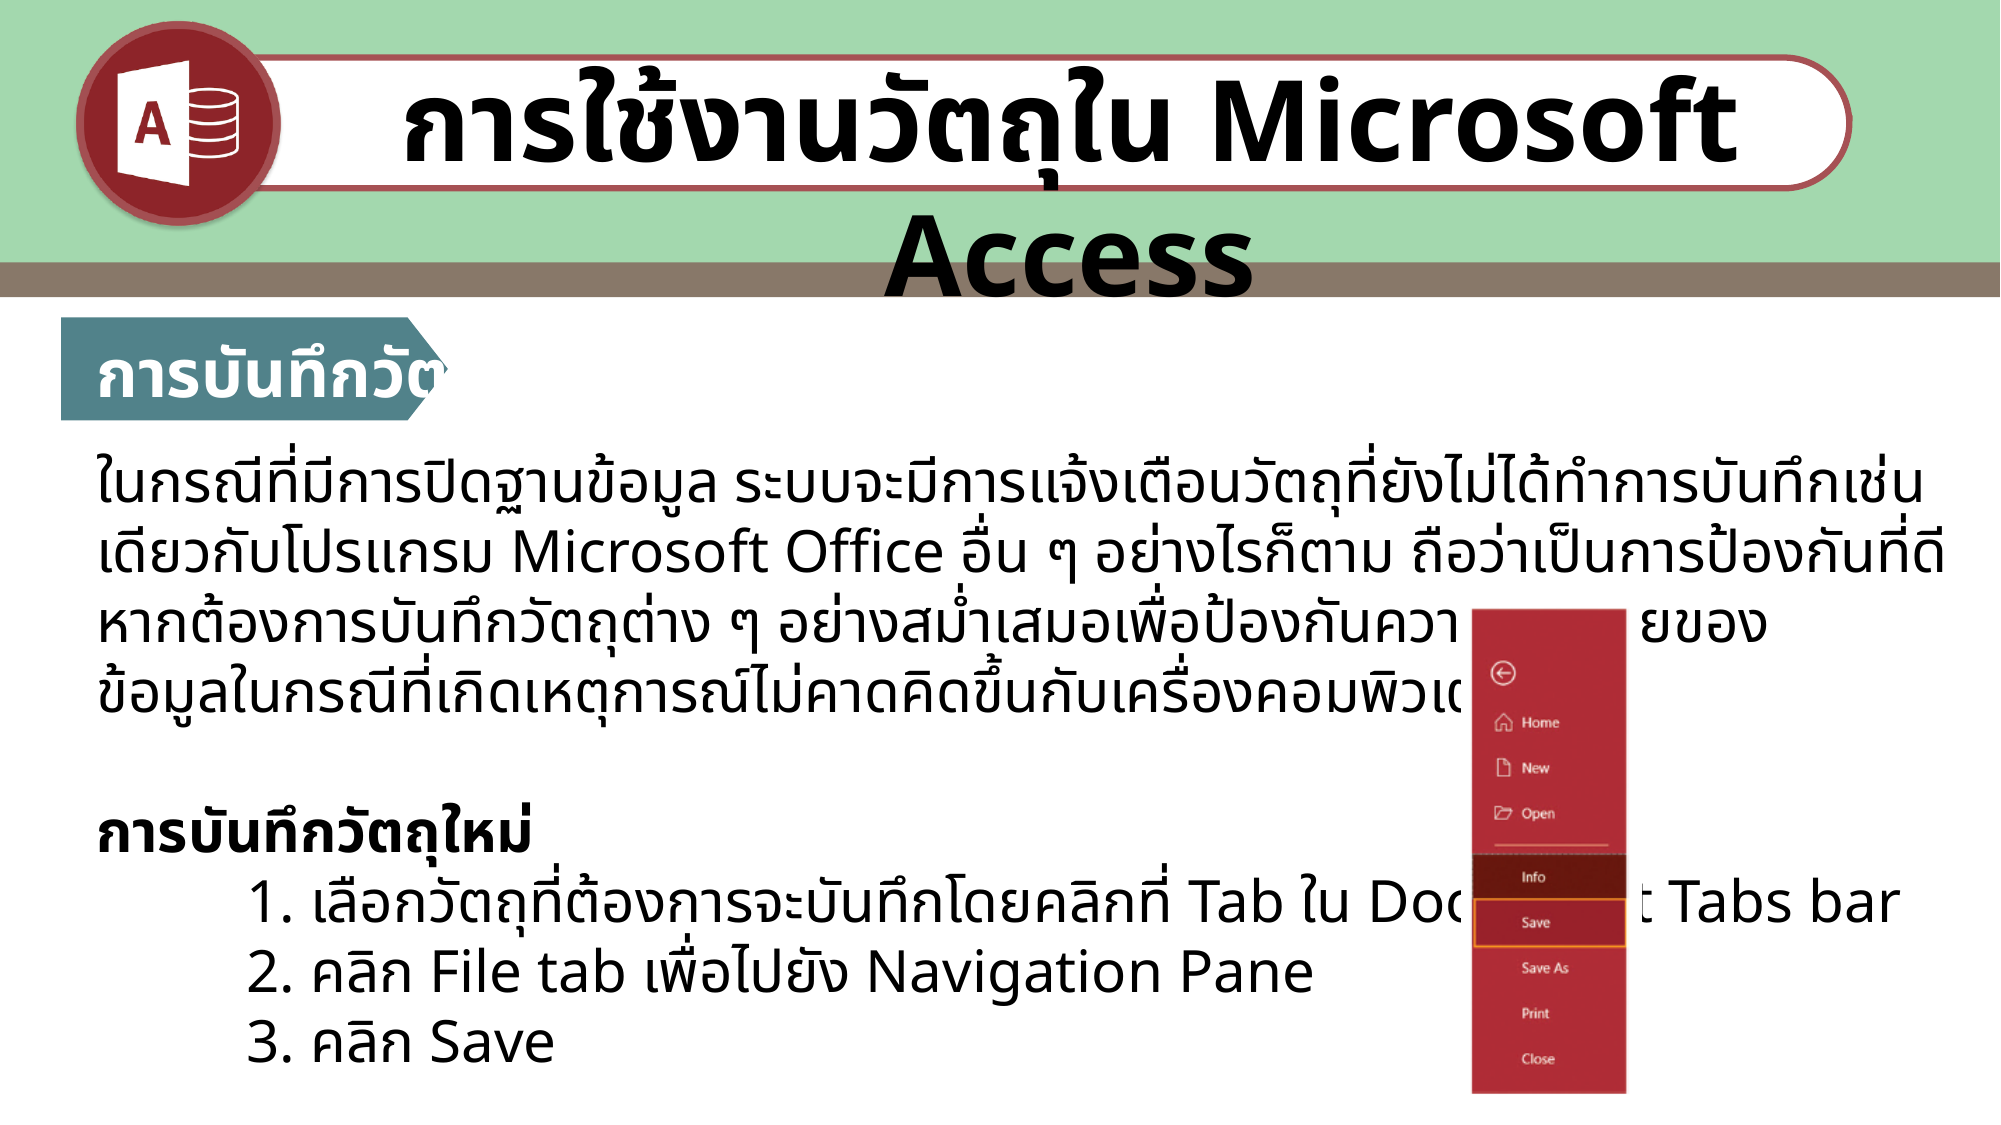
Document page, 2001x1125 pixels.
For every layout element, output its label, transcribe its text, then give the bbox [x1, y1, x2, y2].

text_box [1850, 263, 2000, 298]
text_box การบันทึกวัตถุ [81, 323, 648, 418]
picture [1461, 595, 1642, 1109]
picture [60, 6, 295, 240]
text_box ในกรณีที่มีการปิดฐานข้อมูล ระบบจะมีการแจ้งเตือนวัตถุที่ยังไม่ได้ทำการบันทึกเช่นเดียวกับโปรแกรม Microsoft Office อื่น ๆ อย่างไรก็ตาม ถือว่าเป็นการป้องกันที่ดีหากต้องการบันทึกวัตถุต่าง ๆ อย่างสมํ่าเสมอเพื่อป้องกันความเสียหายของ ข้อมูลในกรณีที่เกิดเหตุการณ์ไม่คาดคิดขึ้นกับเครื่องคอมพิวเตอร์ การบันทึกวัตถุใหม่ 1. เลือกวัตถุที่ต้องการจะบันทึกโดยคลิกที่ Tab ใน Document Tabs bar 2. คลิก File tab เพื่อไปยัง Navigation Pane 3. คลิก Save [81, 297, 1977, 1082]
text_box การใช้งานวัตถุใน Microsoft Access [291, 41, 1850, 297]
text_box [0, 263, 291, 298]
text_box [59, 316, 414, 422]
text_box [0, 0, 2000, 263]
